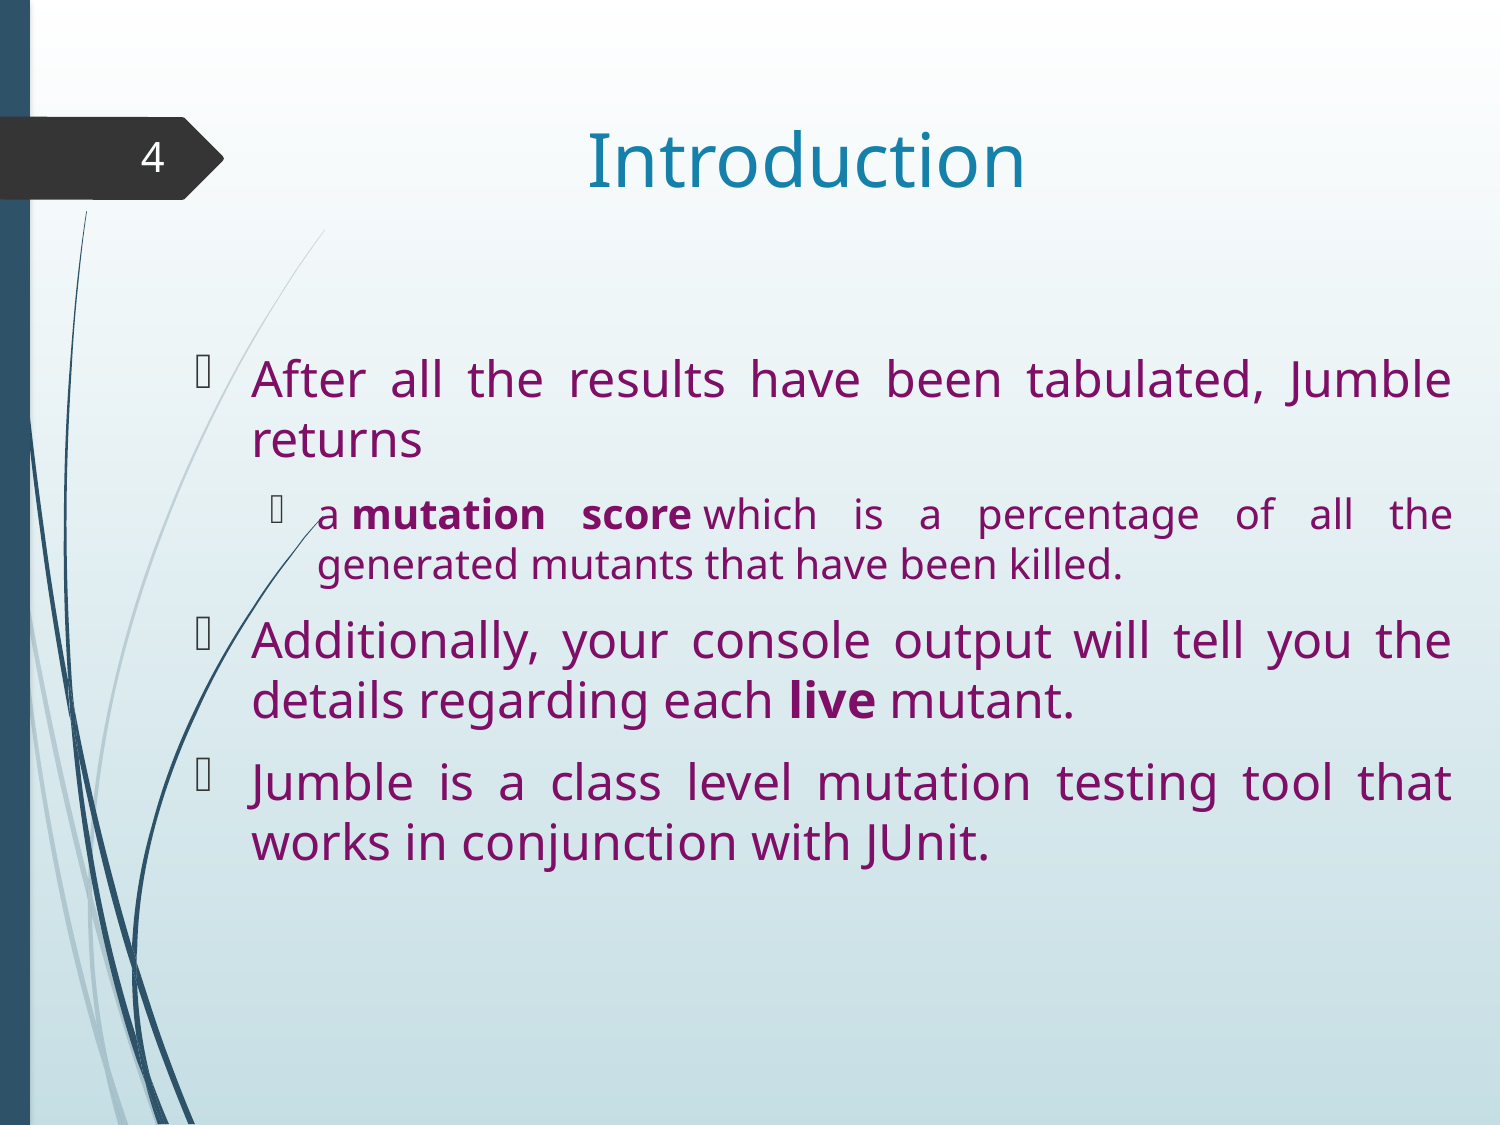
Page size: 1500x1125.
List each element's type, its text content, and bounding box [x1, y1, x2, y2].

slide_number 4 [83, 129, 180, 190]
list After all the results have been tabulated, Jumble returns a mutation score which is a percentage of all the generated mutants that have been killed. Additionally, your console output will tell you the details regarding each live mutant. Jumble is a class level mutation testing tool that works in conjunction with JUnit. [179, 339, 1469, 1125]
title Introduction [195, 105, 1420, 214]
